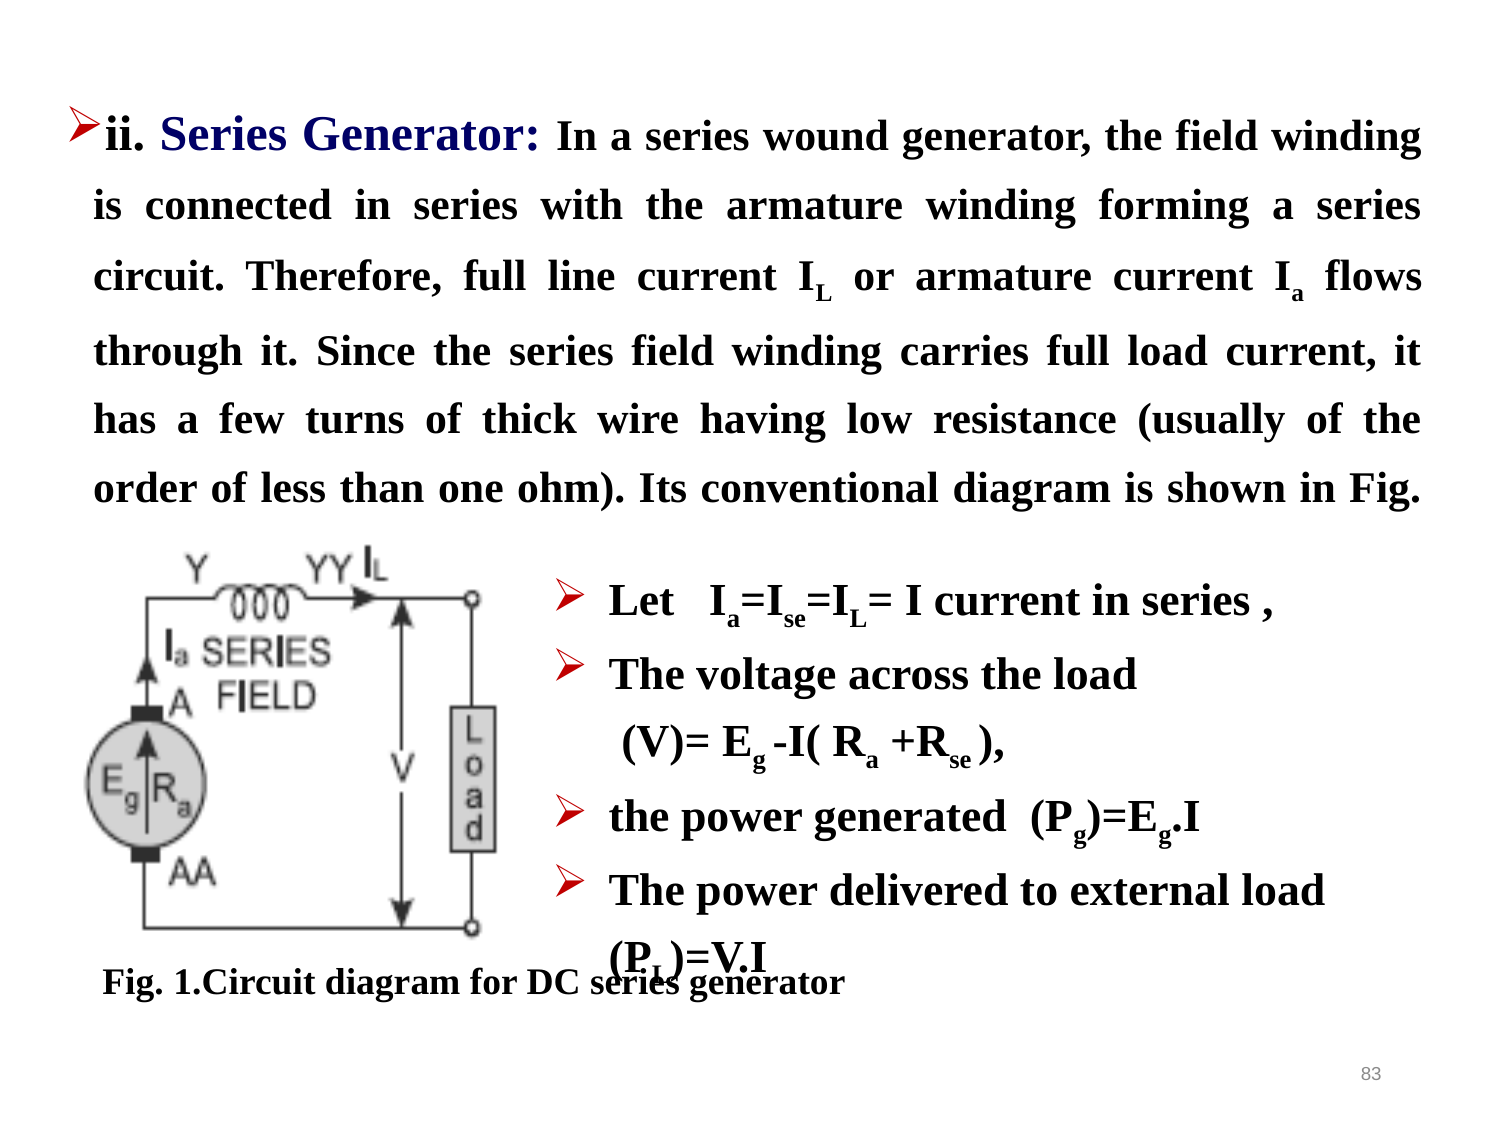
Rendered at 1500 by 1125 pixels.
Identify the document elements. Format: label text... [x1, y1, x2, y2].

picture [49, 537, 551, 963]
slide_number 83 [1059, 1069, 1397, 1103]
list ii. Series Generator: In a series wound generator, the field winding is connected in series with the armature winding forming a series circuit. Therefore, full line current IL or armature current Ia flows through it. Since the series field winding carries full load current, it has a few turns of thick wire having low resistance (usually of the order of less than one ohm). Its conventional diagram is shown in Fig. 1. [50, 75, 1438, 1043]
text_box Let Ia=Ise=IL= I current in series , The voltage across the load (V)= Eg -I( Ra +Rse ), the power generated (Pg)=Eg.I The power delivered to external load (PL)=V.I [537, 549, 1413, 1069]
text_box Fig. 1.Circuit diagram for DC series generator [87, 949, 1088, 1010]
